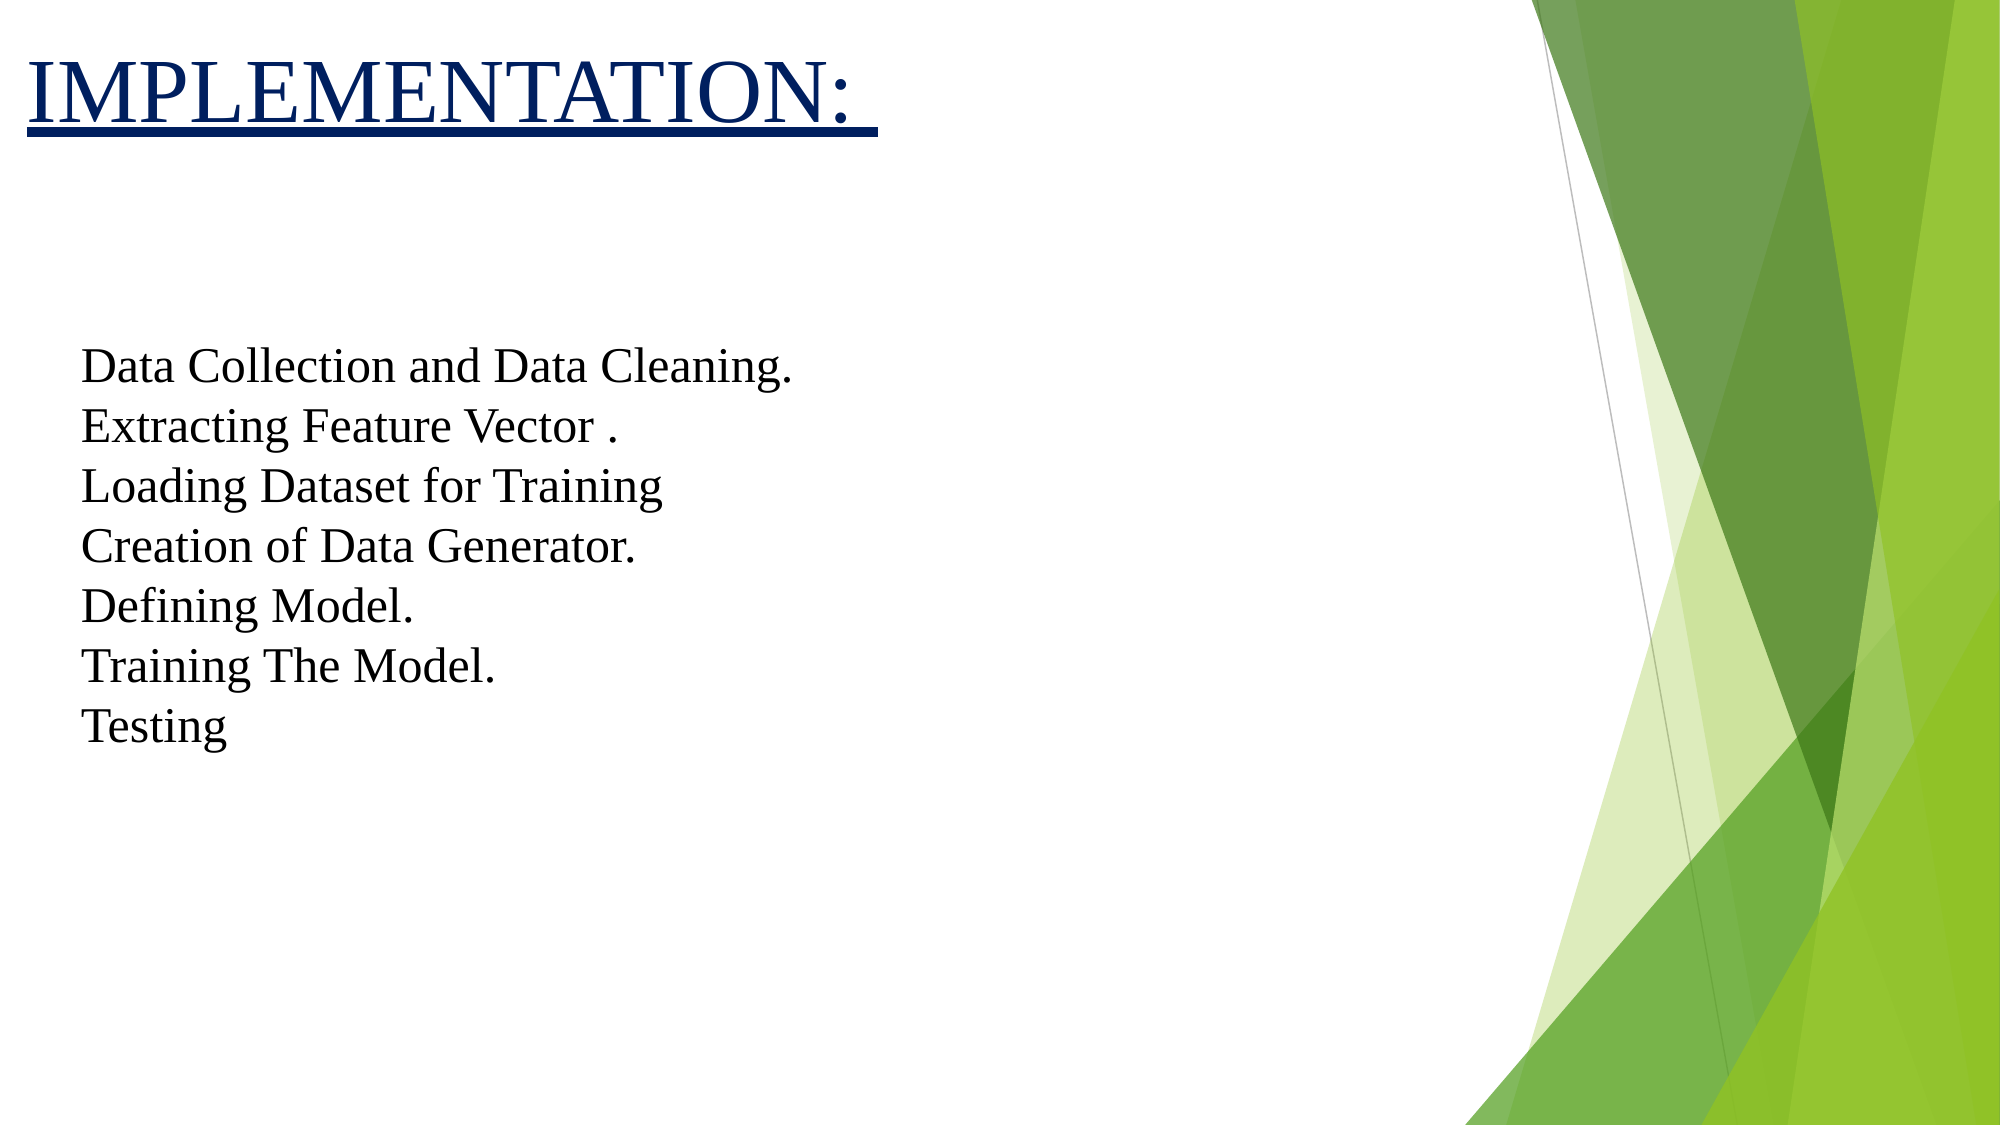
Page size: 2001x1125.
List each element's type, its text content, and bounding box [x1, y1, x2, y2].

title IMPLEMENTATION: [26, 30, 925, 253]
list  Data Collection and Data Cleaning.  Extracting Feature Vector .  Loading Dataset for Training  Creation of Data Generator.  Defining Model.  Training The Model.  Testing [29, 212, 1804, 758]
